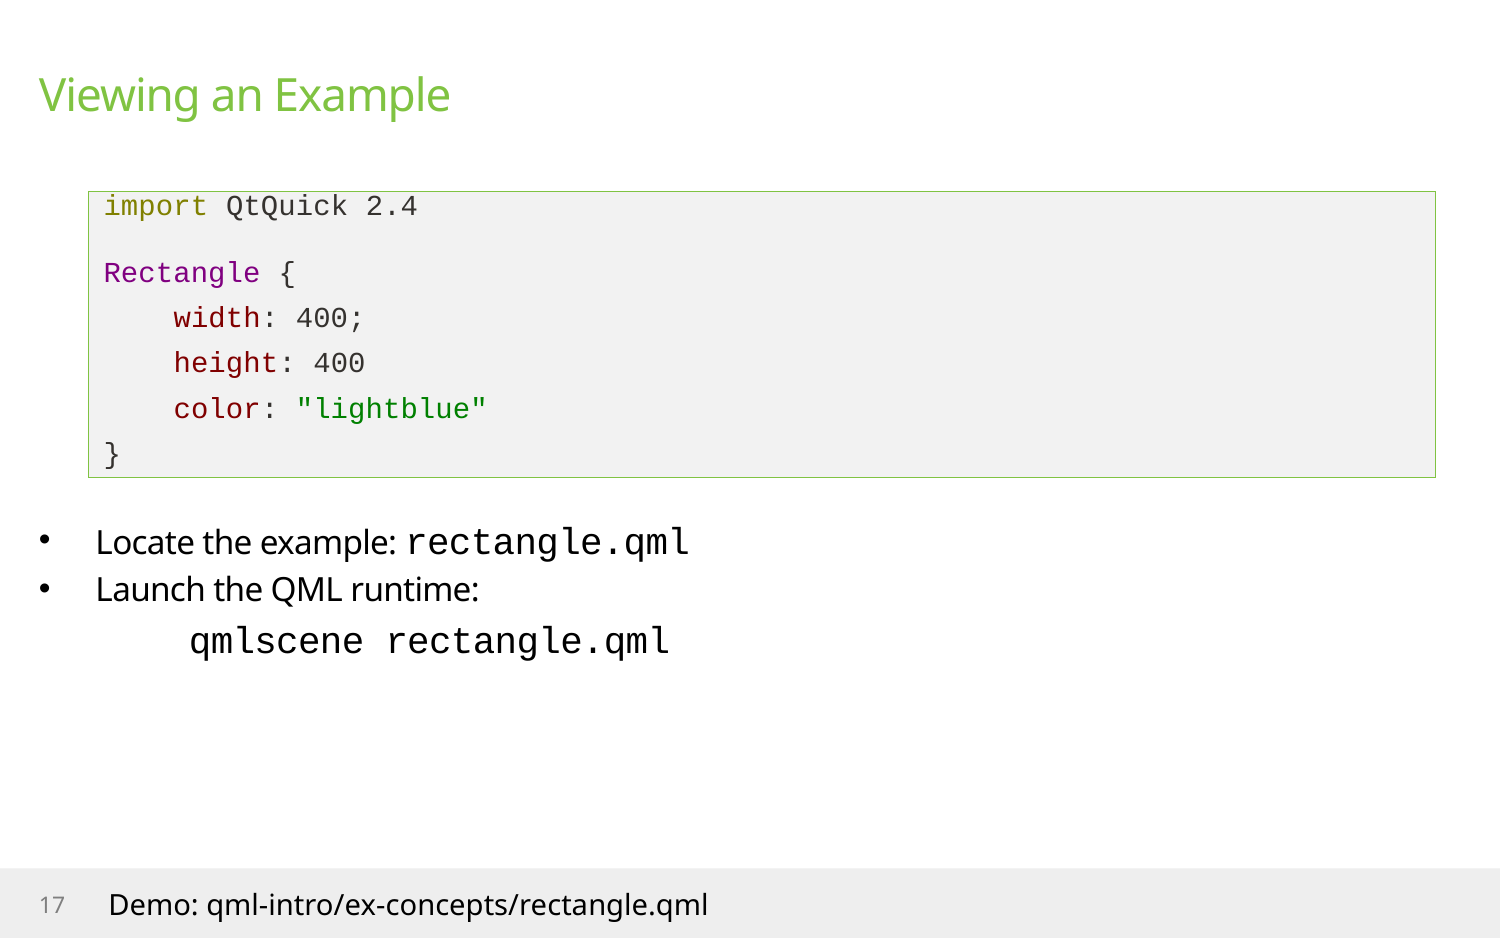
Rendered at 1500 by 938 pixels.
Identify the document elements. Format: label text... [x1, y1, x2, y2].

title Viewing an Example [39, 66, 1052, 196]
slide_number 17 [39, 892, 410, 921]
list Locate the example: rectangle.qml Launch the QML runtime: qmlscene rectangle.qml [39, 516, 1272, 698]
text_box Demo: qml-intro/ex-concepts/rectangle.qml [93, 894, 795, 927]
text_box import QtQuick 2.4 Rectangle { width: 400; height: 400 color: "lightblue" } [88, 191, 1436, 478]
